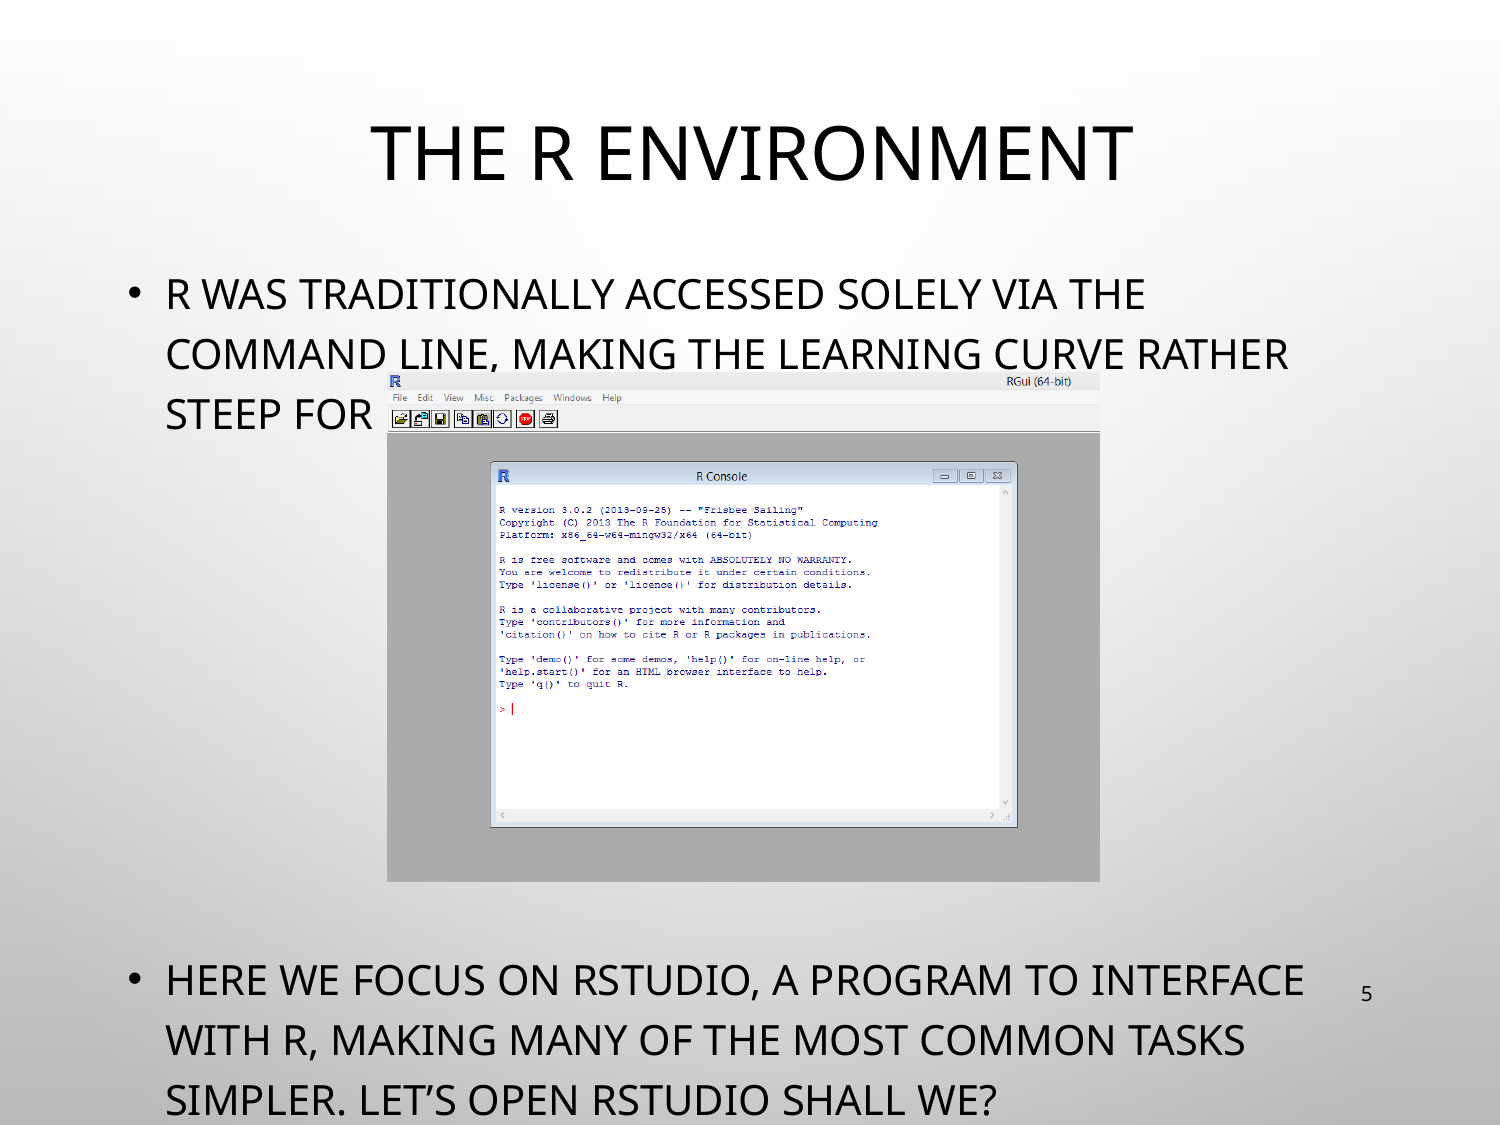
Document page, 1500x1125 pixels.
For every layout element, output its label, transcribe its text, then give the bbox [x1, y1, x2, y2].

list R was traditionally accessed solely via the command line, making the learning curve rather steep for beginners Here we focus on Rstudio, a program to interface with R, making many of the most common tasks simpler. Let’s open Rstudio shall we? [112, 249, 1388, 937]
picture [0, 0, 1500, 1125]
title The R environment [114, 25, 1391, 288]
slide_number 5 [1293, 965, 1388, 1025]
